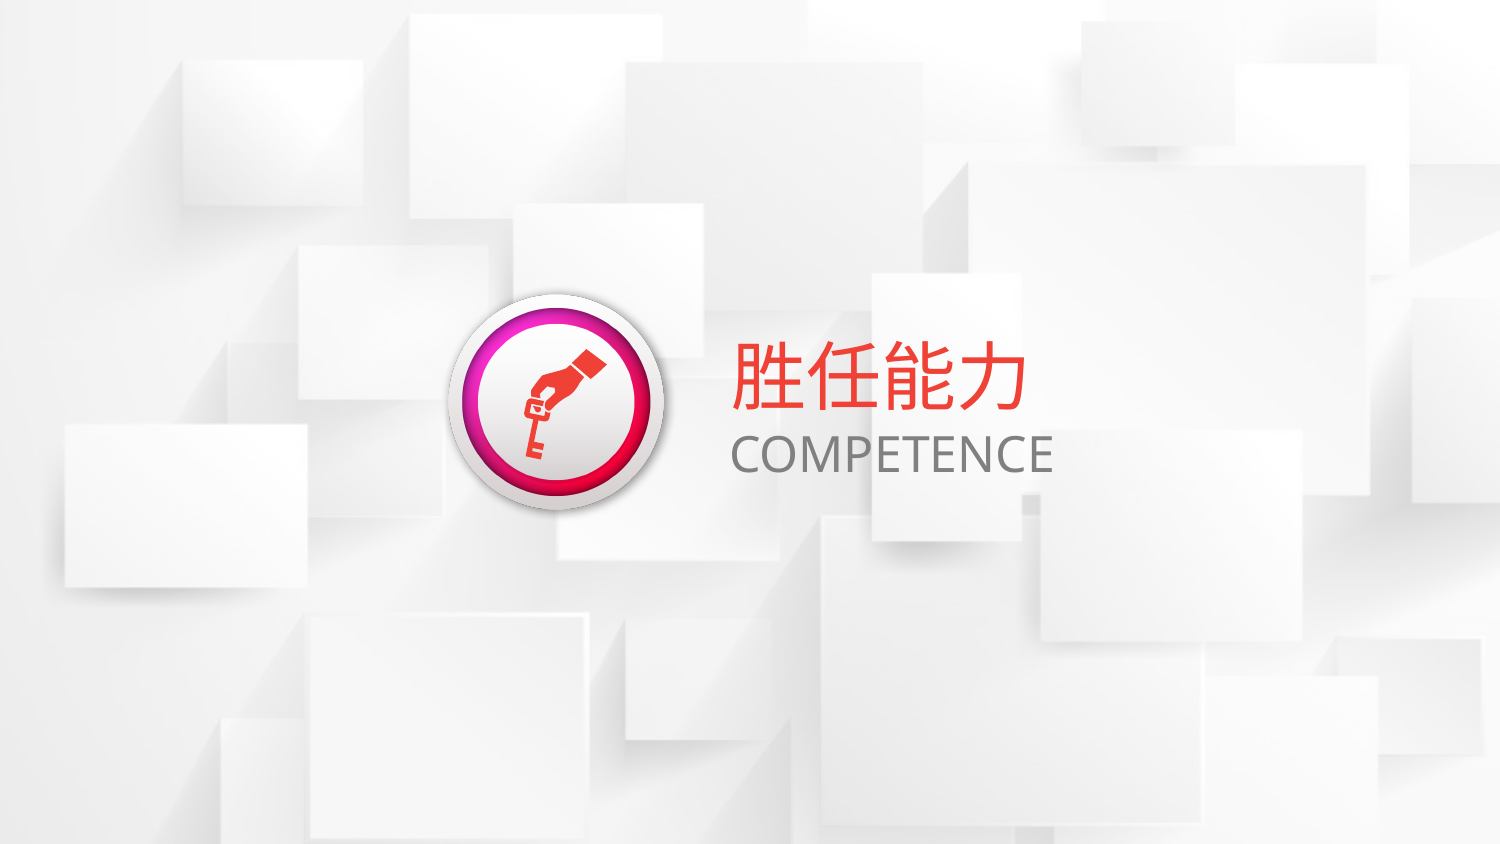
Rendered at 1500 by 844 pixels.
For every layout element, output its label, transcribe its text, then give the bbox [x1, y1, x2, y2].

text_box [442, 286, 673, 517]
text_box COMPETENCE [714, 415, 1188, 491]
text_box 胜任能力 [716, 322, 1046, 415]
